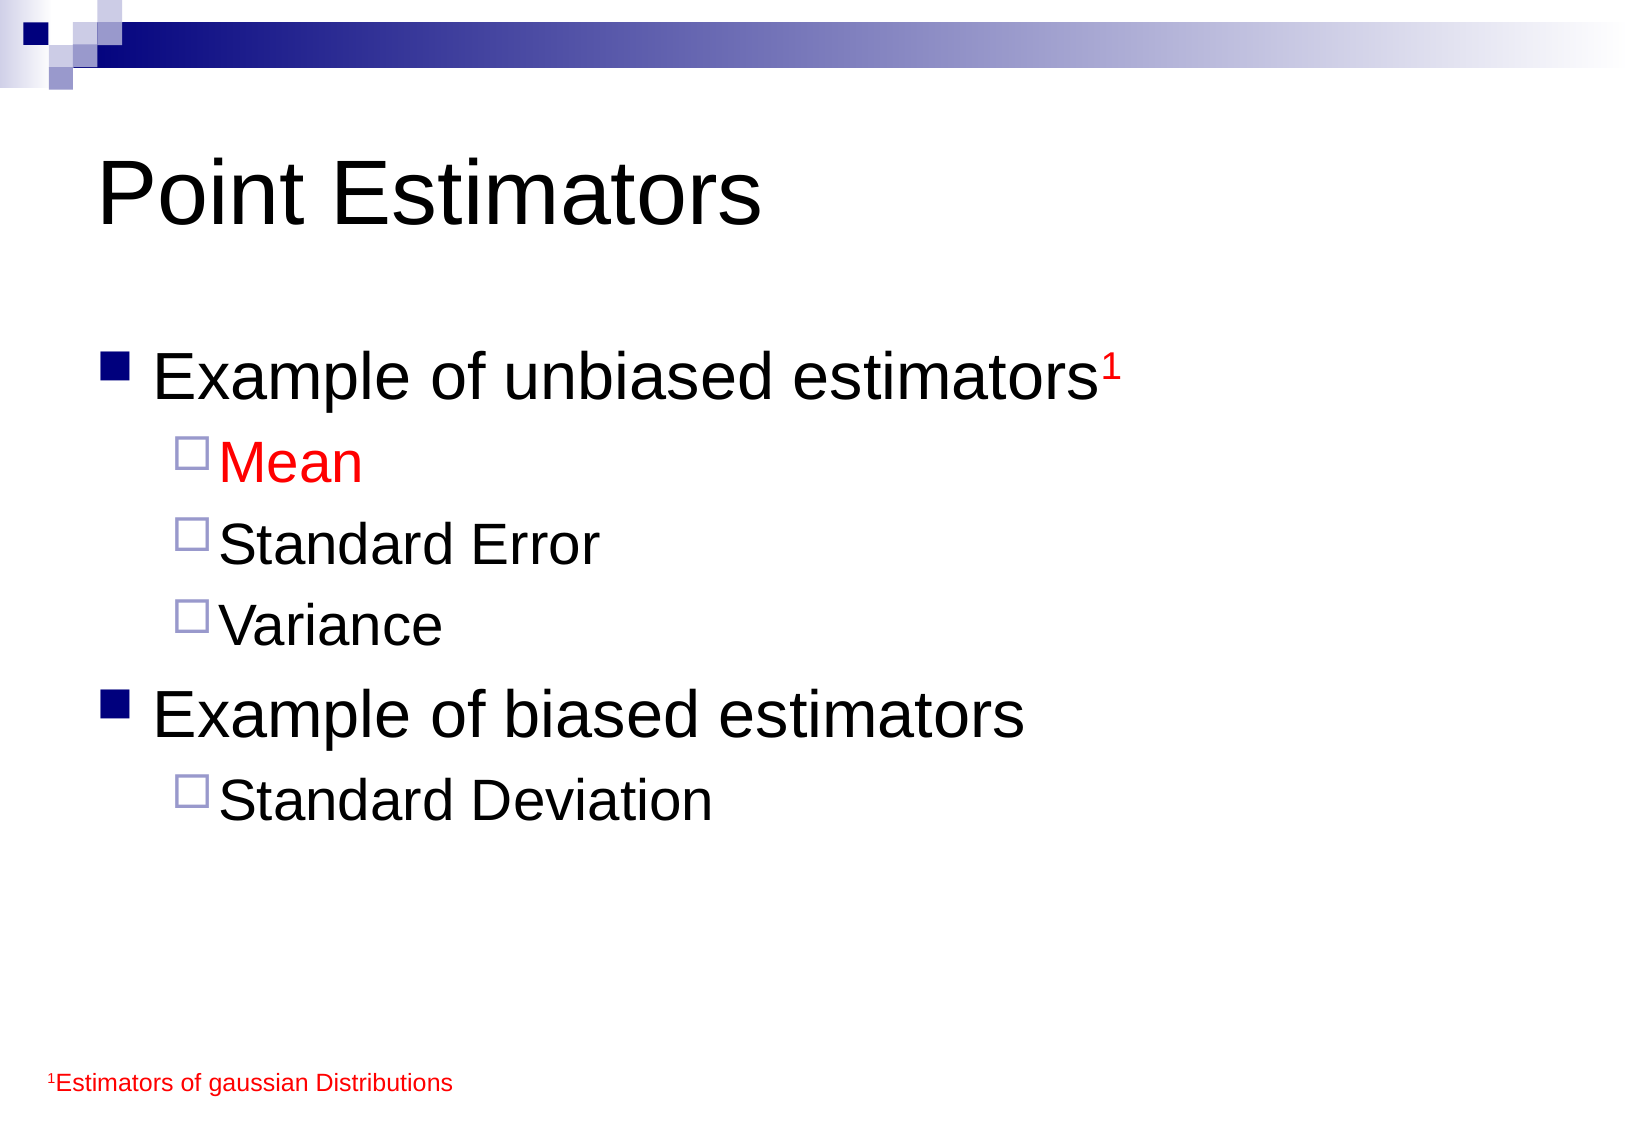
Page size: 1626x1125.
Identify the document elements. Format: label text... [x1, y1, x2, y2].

list Example of unbiased estimators1 Mean Standard Error Variance Example of biased estimators Standard Deviation [81, 324, 1544, 963]
title Point Estimators [81, 75, 1544, 300]
text_box 1Estimators of gaussian Distributions [32, 1058, 1026, 1104]
